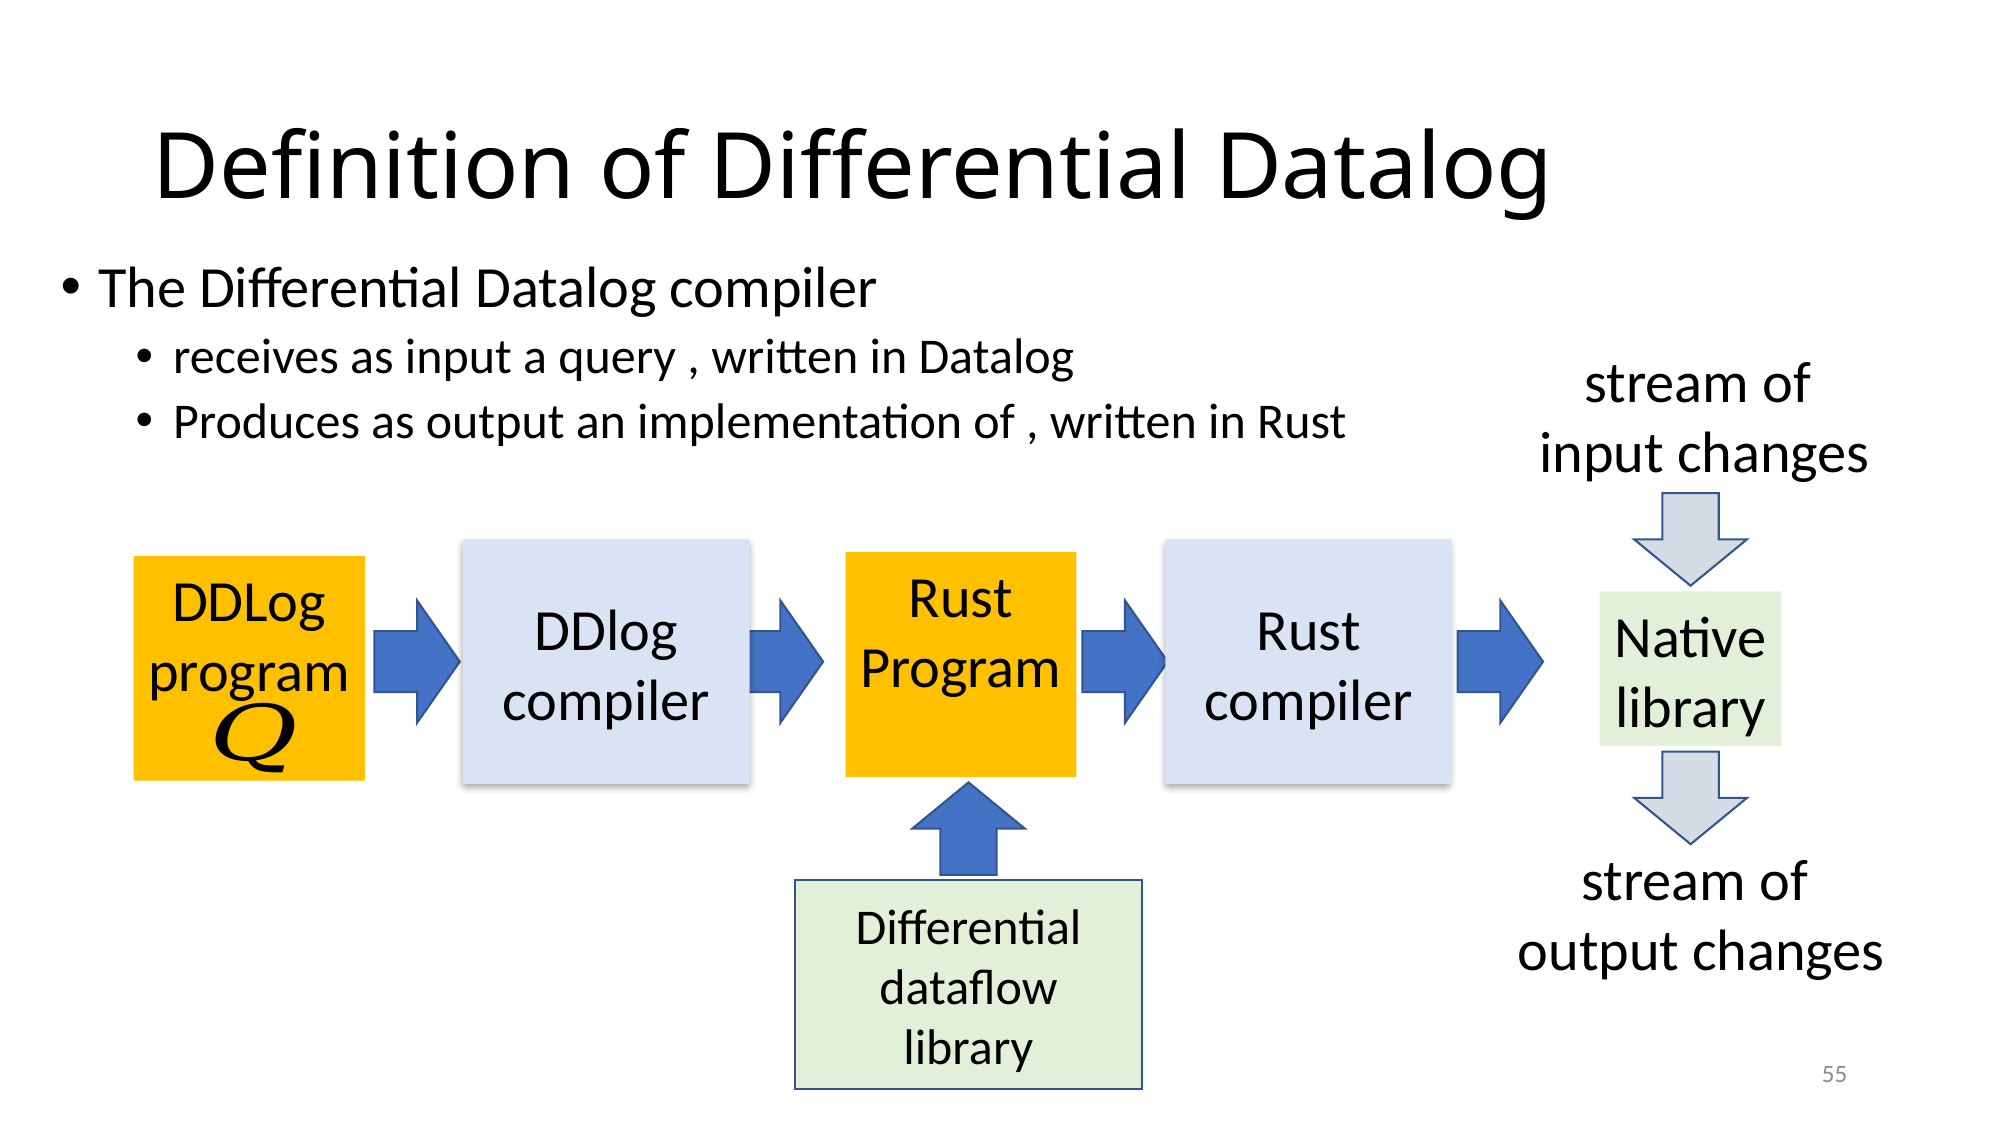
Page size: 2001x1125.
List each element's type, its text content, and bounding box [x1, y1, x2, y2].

text_box DDLog program [133, 556, 365, 781]
text_box Differential dataflow library [794, 879, 1143, 1090]
text_box stream of output changes [1502, 835, 1900, 990]
text_box Native library [1599, 591, 1782, 746]
text_box [1456, 597, 1545, 727]
text_box [1081, 597, 1159, 727]
text_box [1631, 750, 1750, 835]
text_box [373, 597, 457, 727]
text_box [909, 781, 1028, 876]
text_box [1631, 492, 1750, 588]
text_box stream of input changes [1524, 336, 1885, 492]
slide_number 55 [1798, 1042, 1863, 1103]
title Definition of Differential Datalog [137, 59, 1863, 278]
text_box Rust compiler [1164, 538, 1453, 785]
text_box [756, 597, 825, 727]
text_box DDlog compiler [462, 538, 751, 785]
